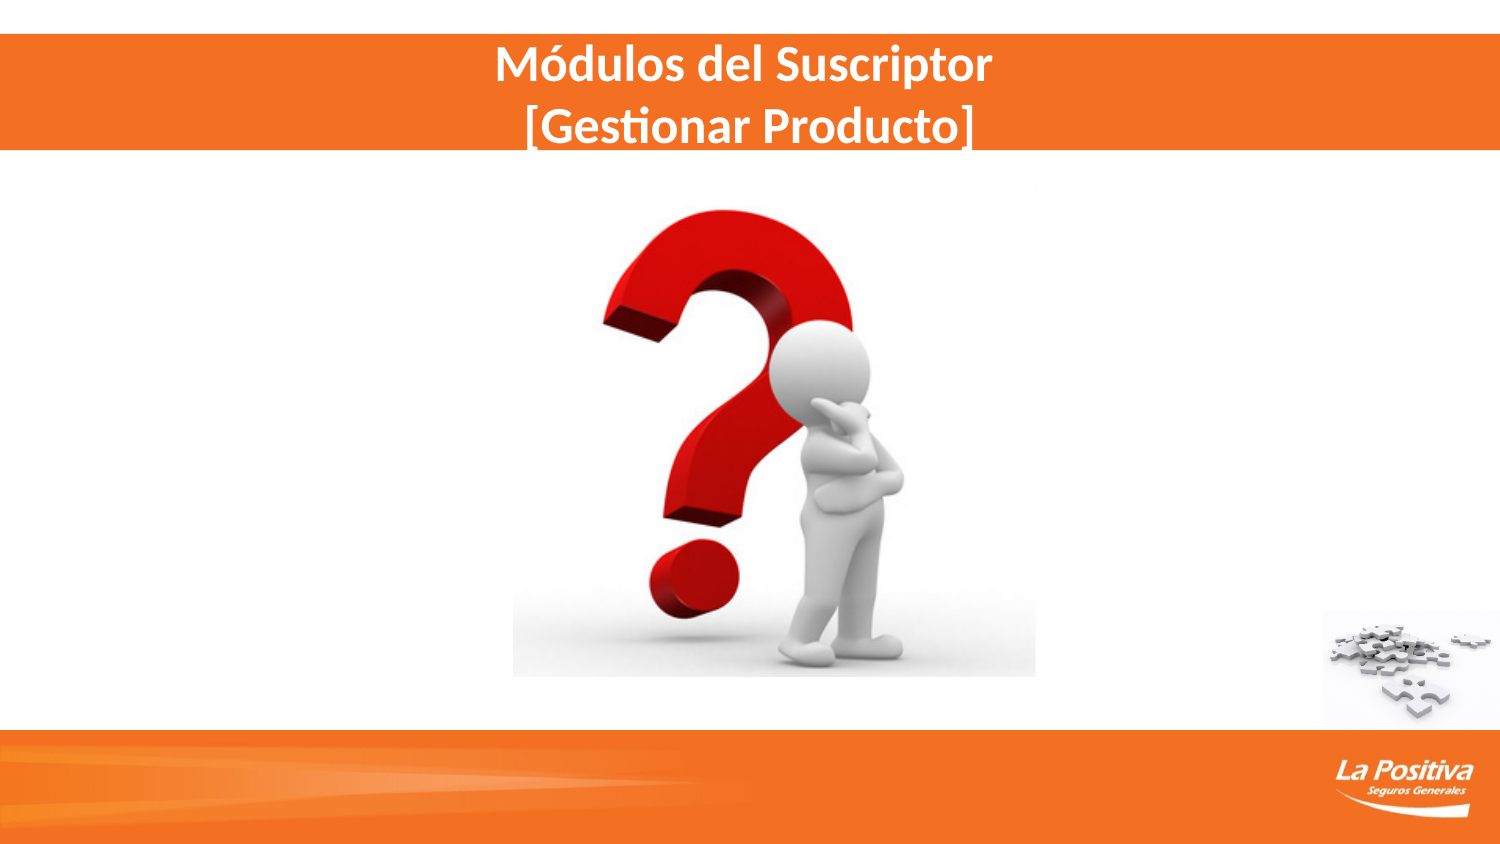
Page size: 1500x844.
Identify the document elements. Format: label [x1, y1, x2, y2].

picture [1322, 610, 1500, 729]
picture [513, 185, 1039, 677]
text_box [0, 0, 1500, 844]
